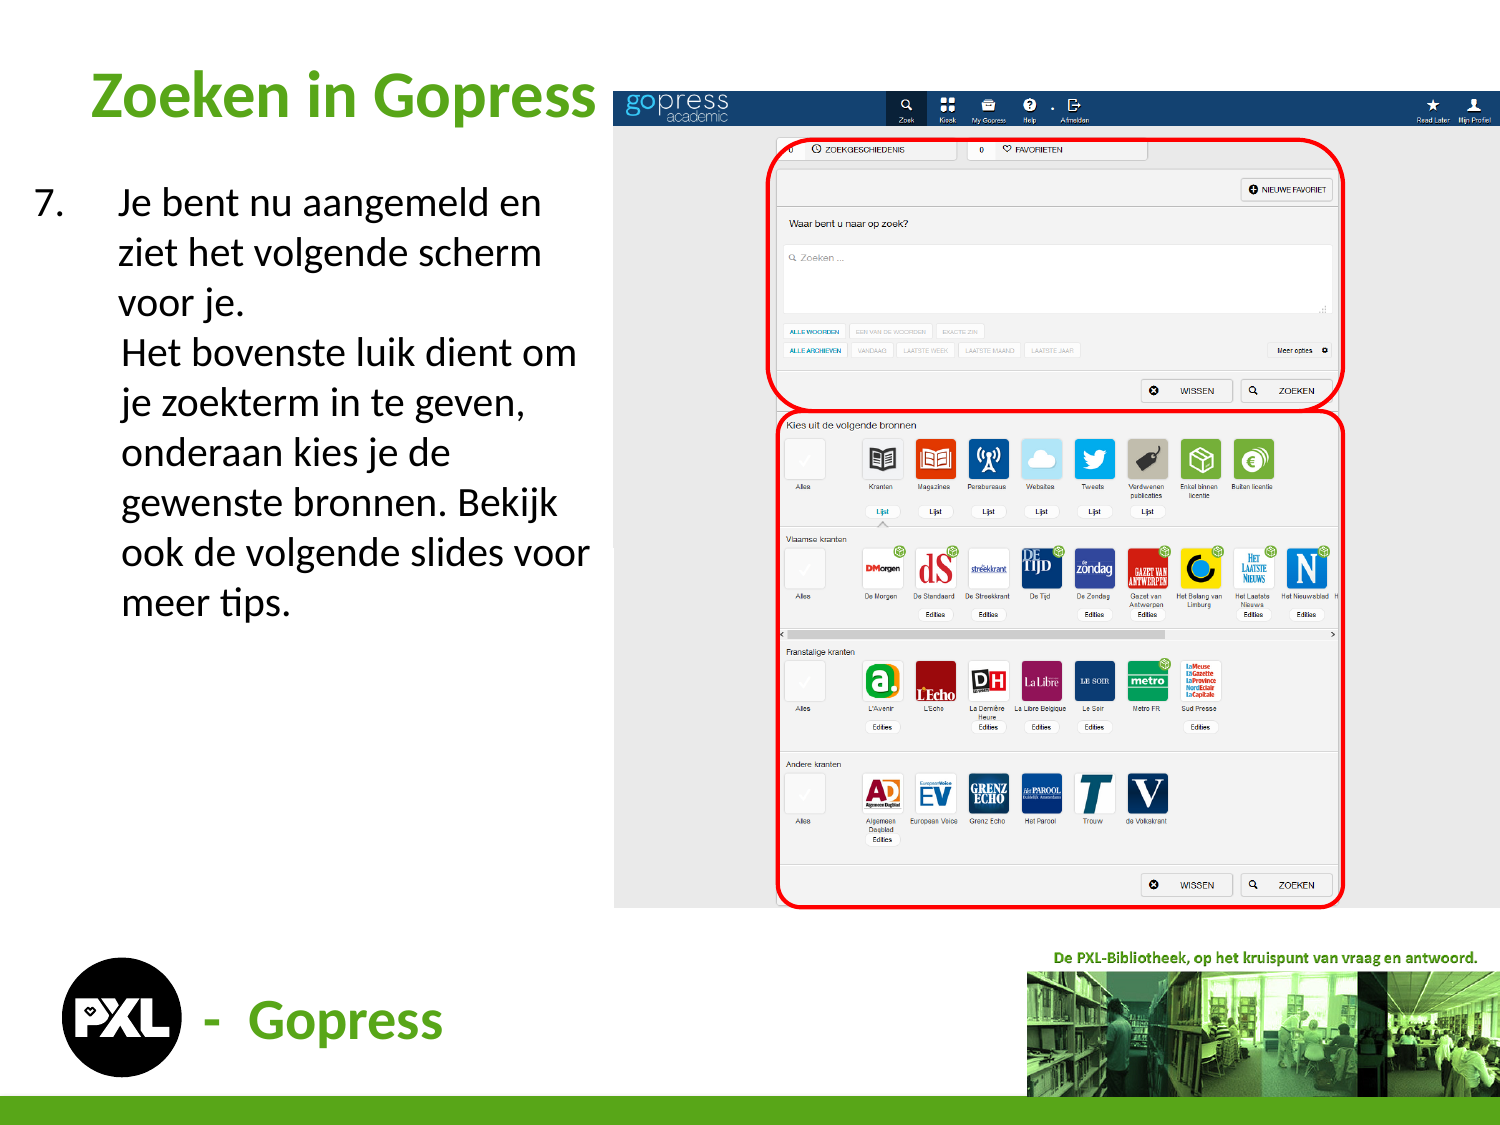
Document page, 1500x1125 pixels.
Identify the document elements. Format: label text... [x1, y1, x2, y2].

picture [1027, 945, 1500, 1097]
text_box - Gopress [188, 975, 900, 1057]
picture [613, 91, 1500, 908]
text_box Zoeken in Gopress [76, 43, 1459, 139]
text_box Je bent nu aangemeld en ziet het volgende scherm voor je. Het bovenste luik dient om je zoekterm in te geven, onderaan kies je de gewenste bronnen. Bekijk ook de volgende slides voor meer tips. [18, 167, 608, 632]
